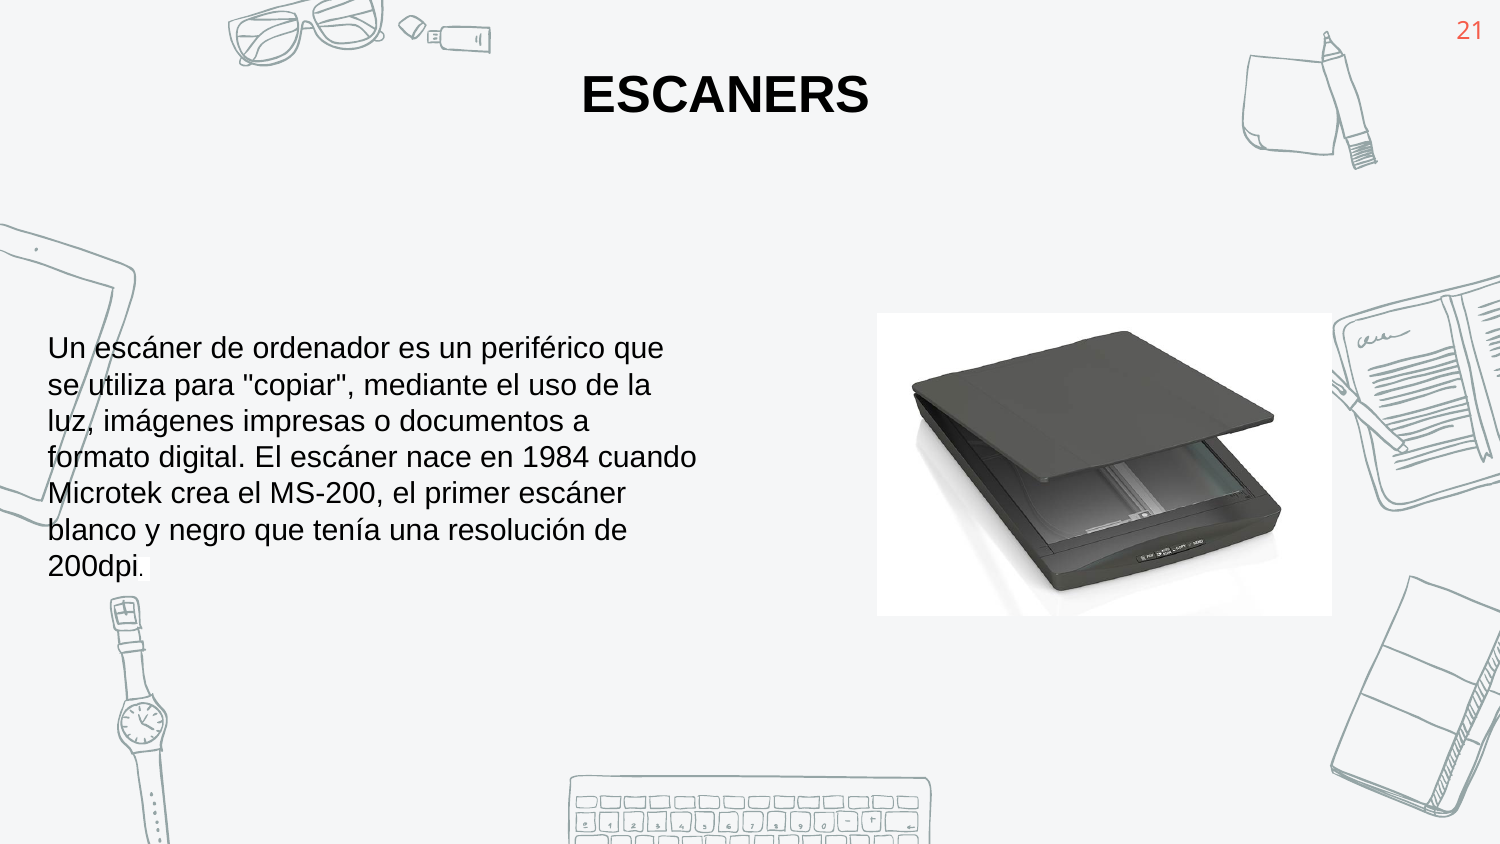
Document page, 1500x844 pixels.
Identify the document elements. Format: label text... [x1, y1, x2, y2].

picture [877, 313, 1332, 617]
text_box ESCANERS [566, 45, 1304, 138]
text_box Un escáner de ordenador es un periférico que se utiliza para "copiar", mediante el uso de la luz, imágenes impresas o documentos a formato digital. El escáner nace en 1984 cuando Microtek crea el MS-200, el primer escáner blanco y negro que tenía una resolución de 200dpi. [32, 313, 716, 598]
slide_number ‹#› [1435, 0, 1500, 53]
